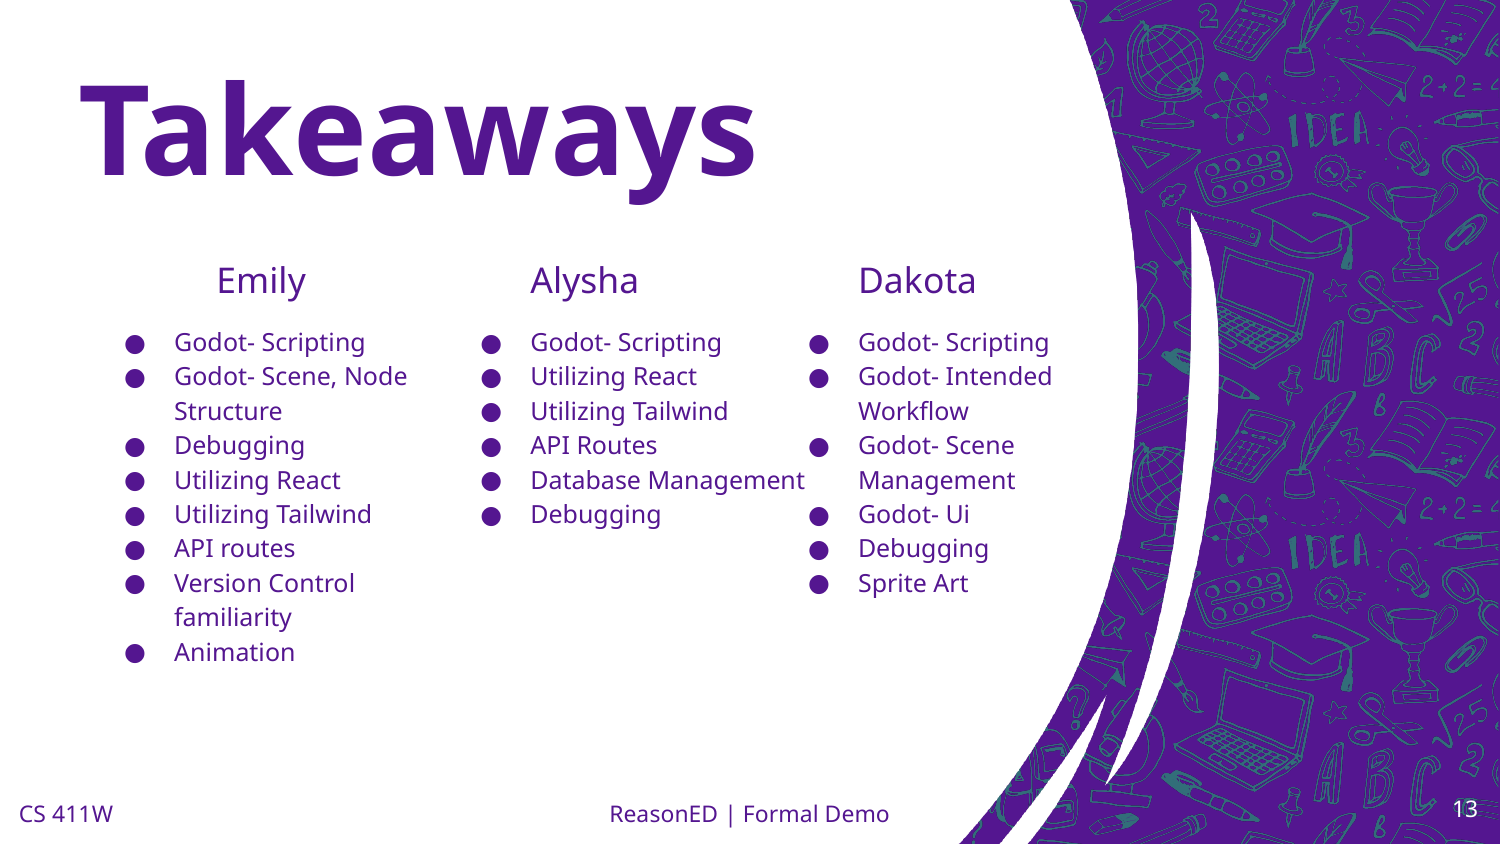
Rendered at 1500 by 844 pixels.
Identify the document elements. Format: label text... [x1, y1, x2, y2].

text_box CS 411W [0, 785, 133, 841]
text_box Alysha Godot- Scripting Utilizing React Utilizing Tailwind API Routes Database Management Debugging [440, 237, 826, 682]
text_box ReasonED | Formal Demo [568, 785, 932, 841]
title Takeaways [63, 66, 1203, 195]
text_box Dakota Godot- Scripting Godot- Intended Workflow Godot- Scene Management Godot- Ui Debugging Sprite Art [768, 237, 1154, 613]
picture [0, 0, 1499, 844]
text_box Emily Godot- Scripting Godot- Scene, Node Structure Debugging Utilizing React Utilizing Tailwind API routes Version Control familiarity Animation [84, 237, 440, 682]
slide_number ‹#› [1403, 779, 1494, 844]
